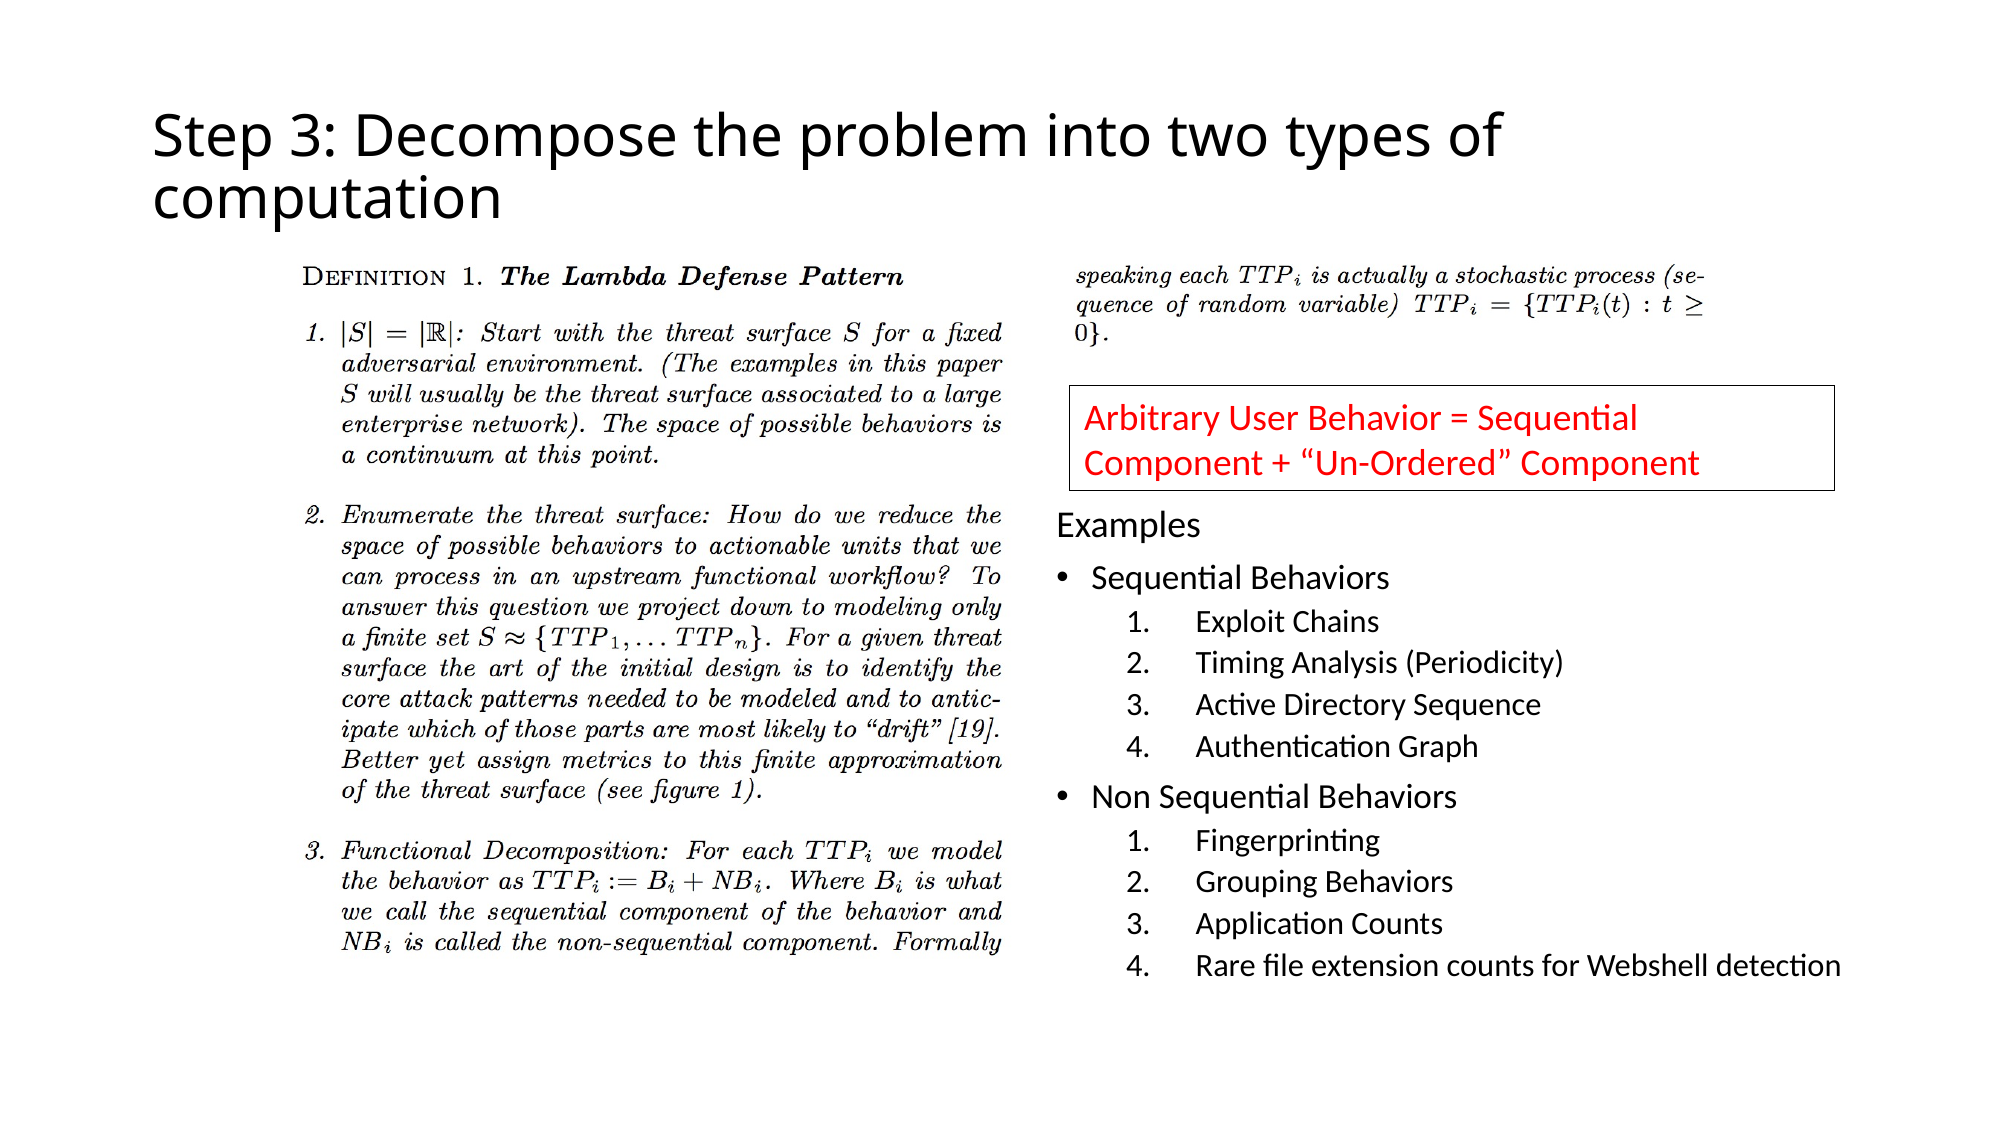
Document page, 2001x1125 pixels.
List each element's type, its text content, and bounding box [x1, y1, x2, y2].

picture [273, 221, 1730, 971]
text_box Arbitrary User Behavior = Sequential Component + “Un-Ordered” Component [1069, 385, 1835, 491]
list Examples Sequential Behaviors Exploit Chains Timing Analysis (Periodicity) Active Directory Sequence Authentication Graph Non Sequential Behaviors Fingerprinting Grouping Behaviors Application Counts Rare file extension counts for Webshell detection [1041, 438, 1863, 1014]
title Step 3: Decompose the problem into two types of computation [137, 59, 1863, 278]
